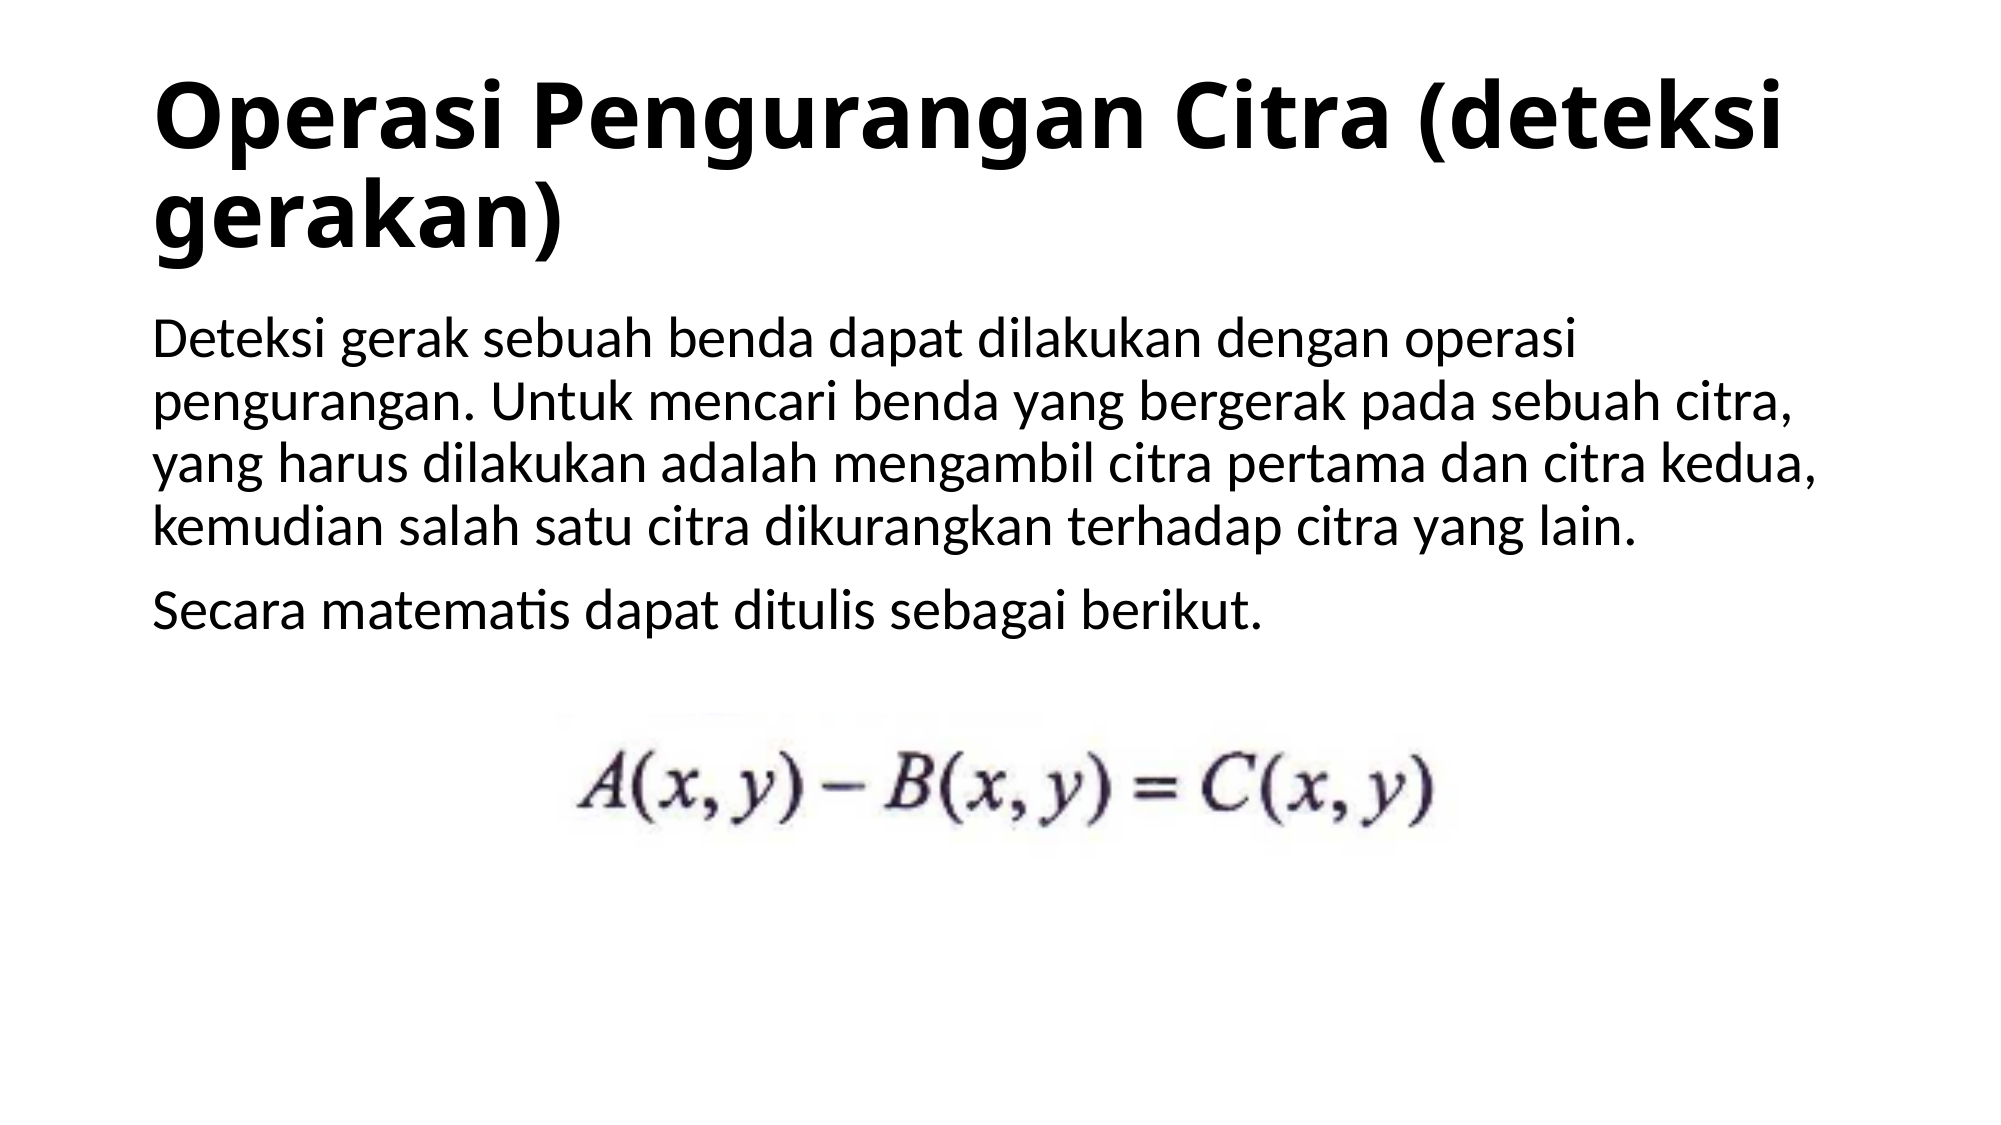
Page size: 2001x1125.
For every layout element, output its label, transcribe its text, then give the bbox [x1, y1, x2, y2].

list Deteksi gerak sebuah benda dapat dilakukan dengan operasi pengurangan. Untuk mencari benda yang bergerak pada sebuah citra, yang harus dilakukan adalah mengambil citra pertama dan citra kedua, kemudian salah satu citra dikurangkan terhadap citra yang lain. Secara matematis dapat ditulis sebagai berikut. [137, 299, 1863, 1014]
title Operasi Pengurangan Citra (deteksi gerakan) [137, 59, 1863, 278]
picture [555, 713, 1459, 858]
